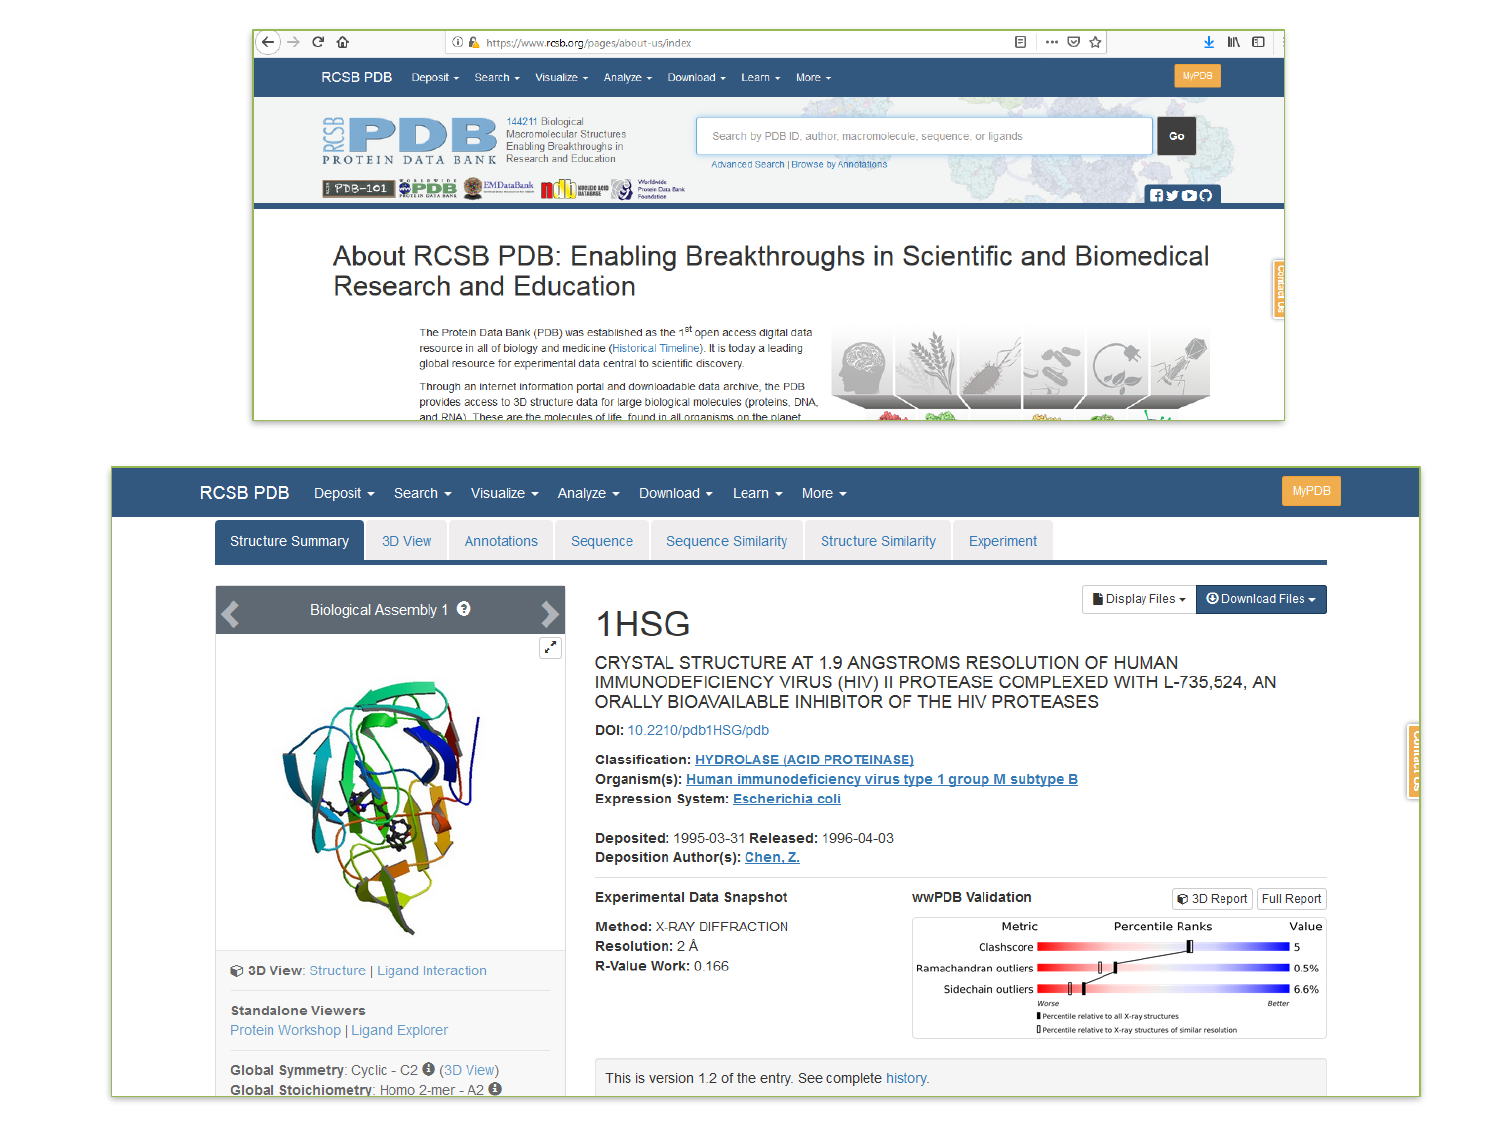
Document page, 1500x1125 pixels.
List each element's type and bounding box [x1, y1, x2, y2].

picture [111, 467, 1420, 1097]
picture [253, 30, 1285, 420]
